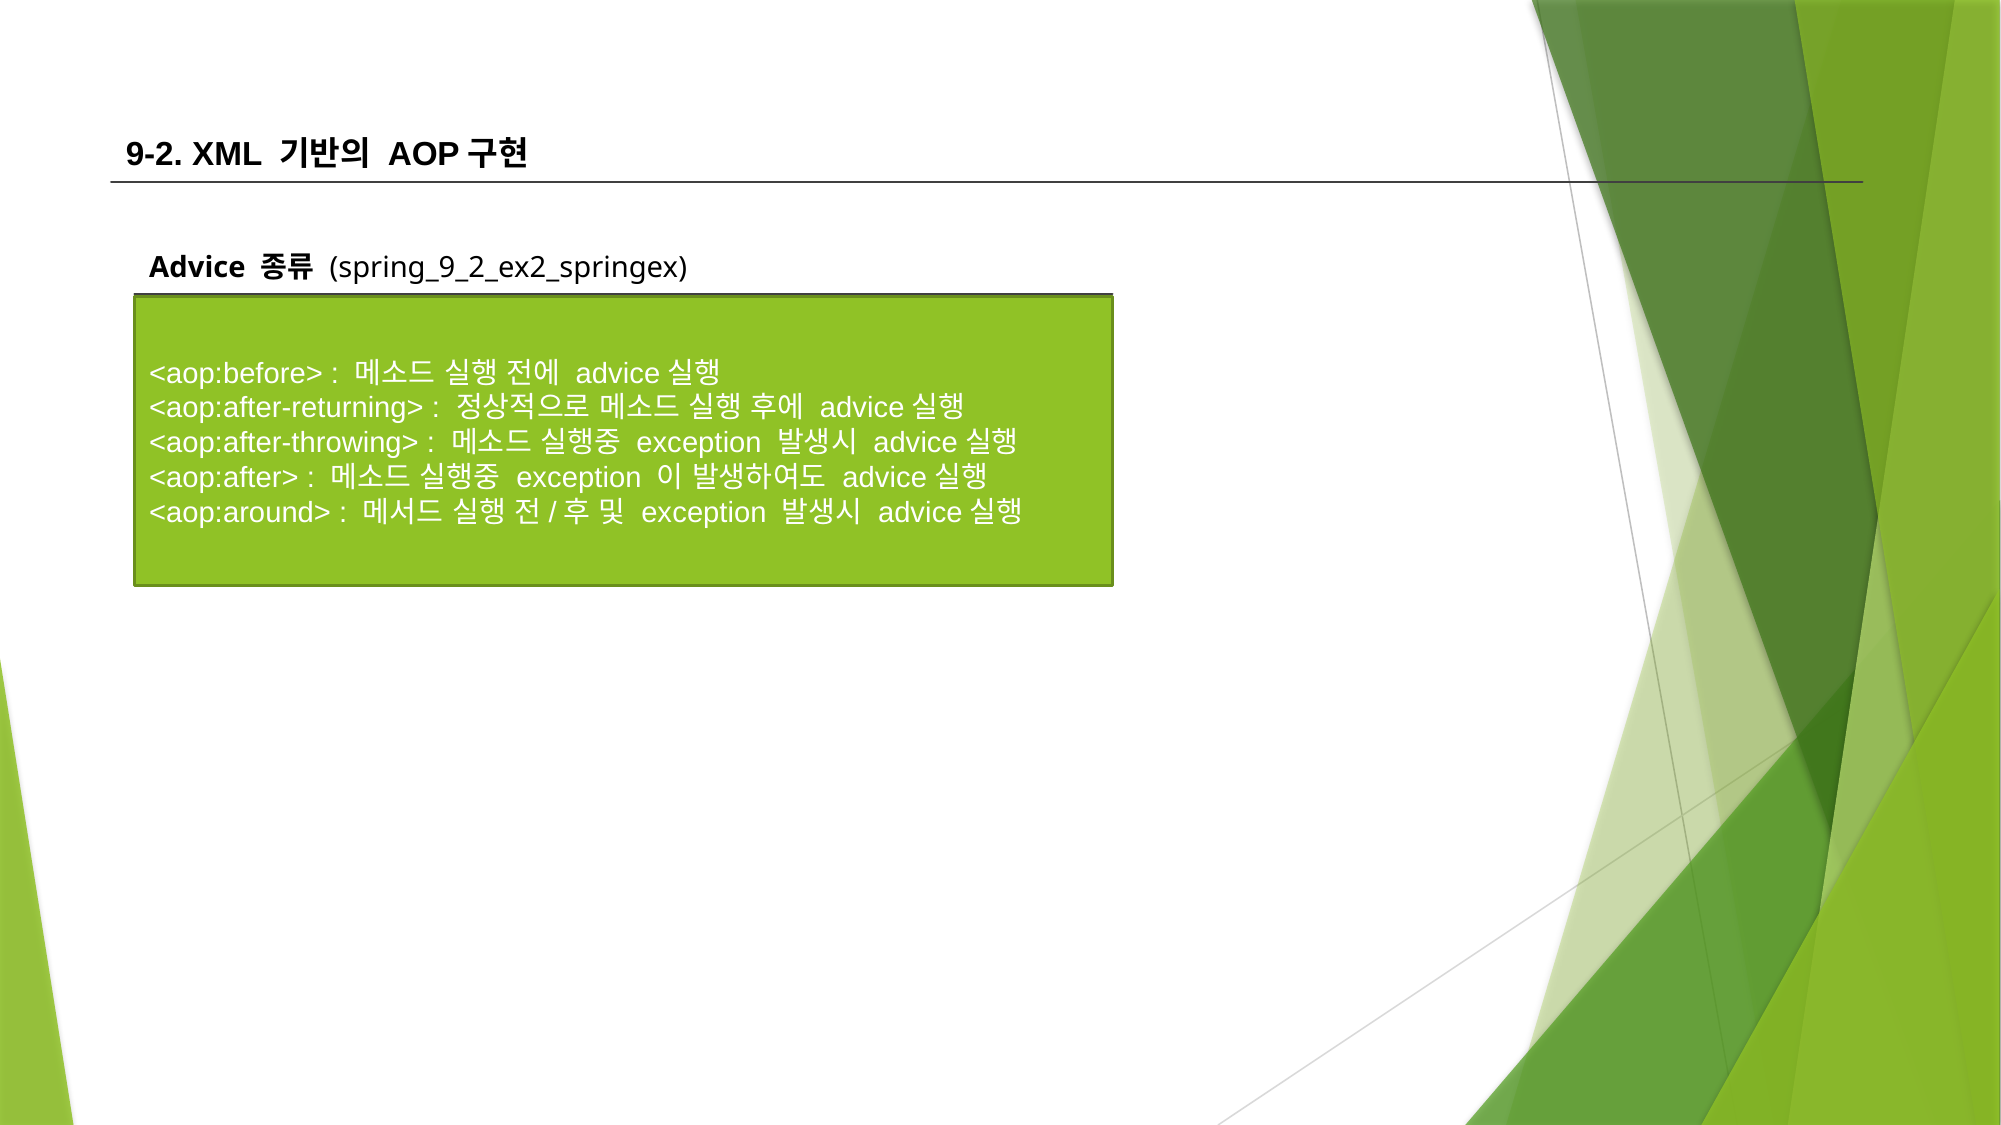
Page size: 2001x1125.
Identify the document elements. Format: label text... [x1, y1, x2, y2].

text_box <aop:before> : 메소드 실행 전에 advice실행 <aop:after-returning> : 정상적으로 메소드 실행 후에 advice실행 <aop:after-throwing> : 메소드 실행중 exception 발생시 advice실행 <aop:after> : 메소드 실행중 exception 이 발생하여도 advice실행 <aop:around> : 메서드 실행 전/후 및 exception 발생시 advice실행 [133, 295, 1114, 587]
text_box Advice 종류 (spring_9_2_ex2_springex) [134, 241, 1113, 291]
text_box 9-2. XML 기반의 AOP구현 [111, 124, 1863, 180]
